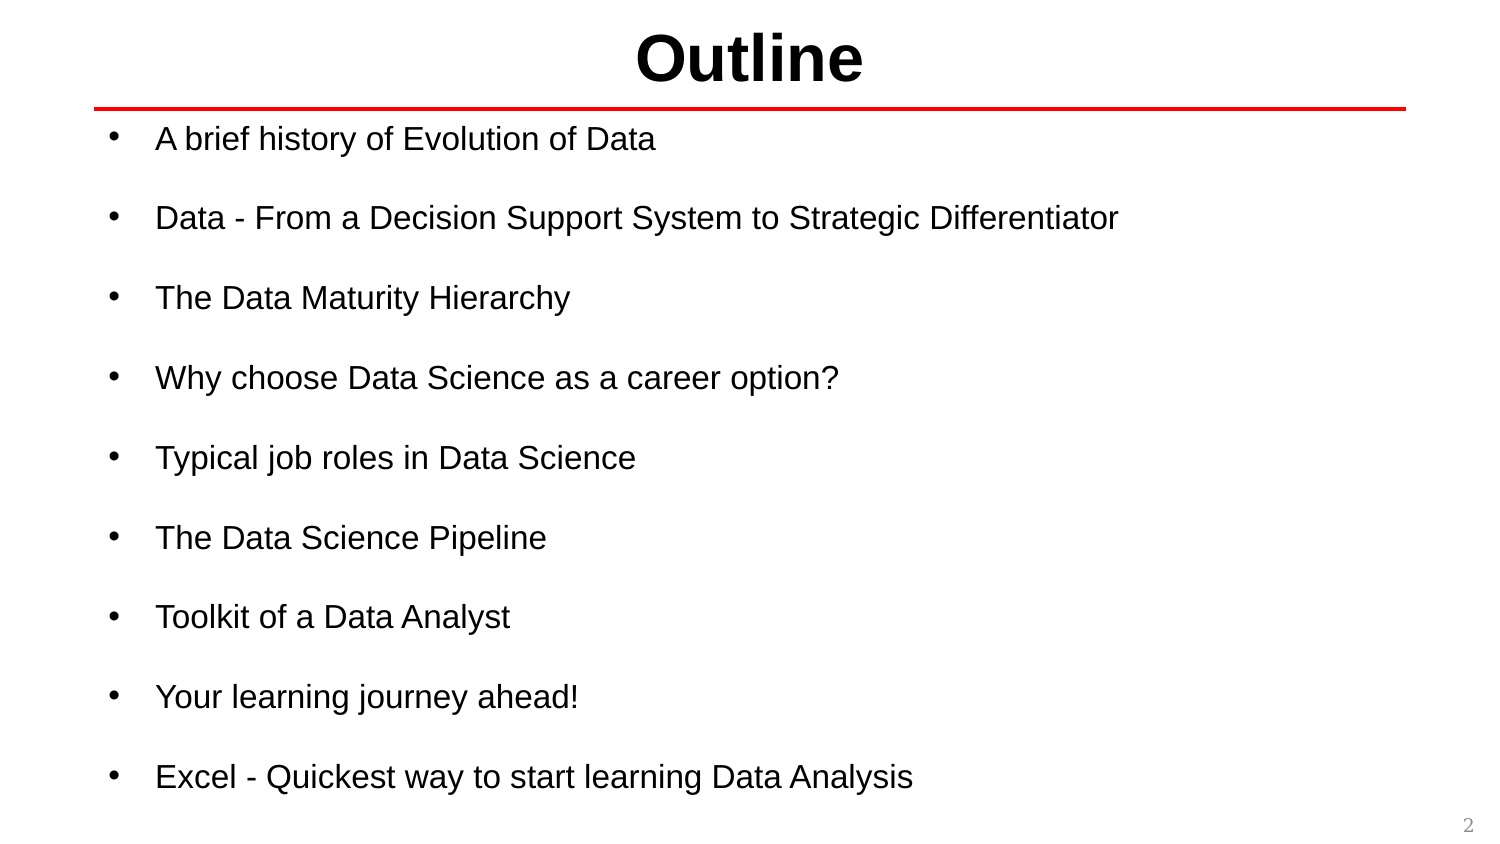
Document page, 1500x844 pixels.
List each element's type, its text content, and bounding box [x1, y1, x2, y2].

slide_number 2 [1447, 805, 1500, 844]
text_box A brief history of Evolution of Data Data - From a Decision Support System to Strategic Differentiator The Data Maturity Hierarchy Why choose Data Science as a career option? Typical job roles in Data Science The Data Science Pipeline Toolkit of a Data Analyst Your learning journey ahead! Excel - Quickest way to start learning Data Analysis [93, 110, 1407, 803]
text_box Outline [93, 0, 1407, 109]
